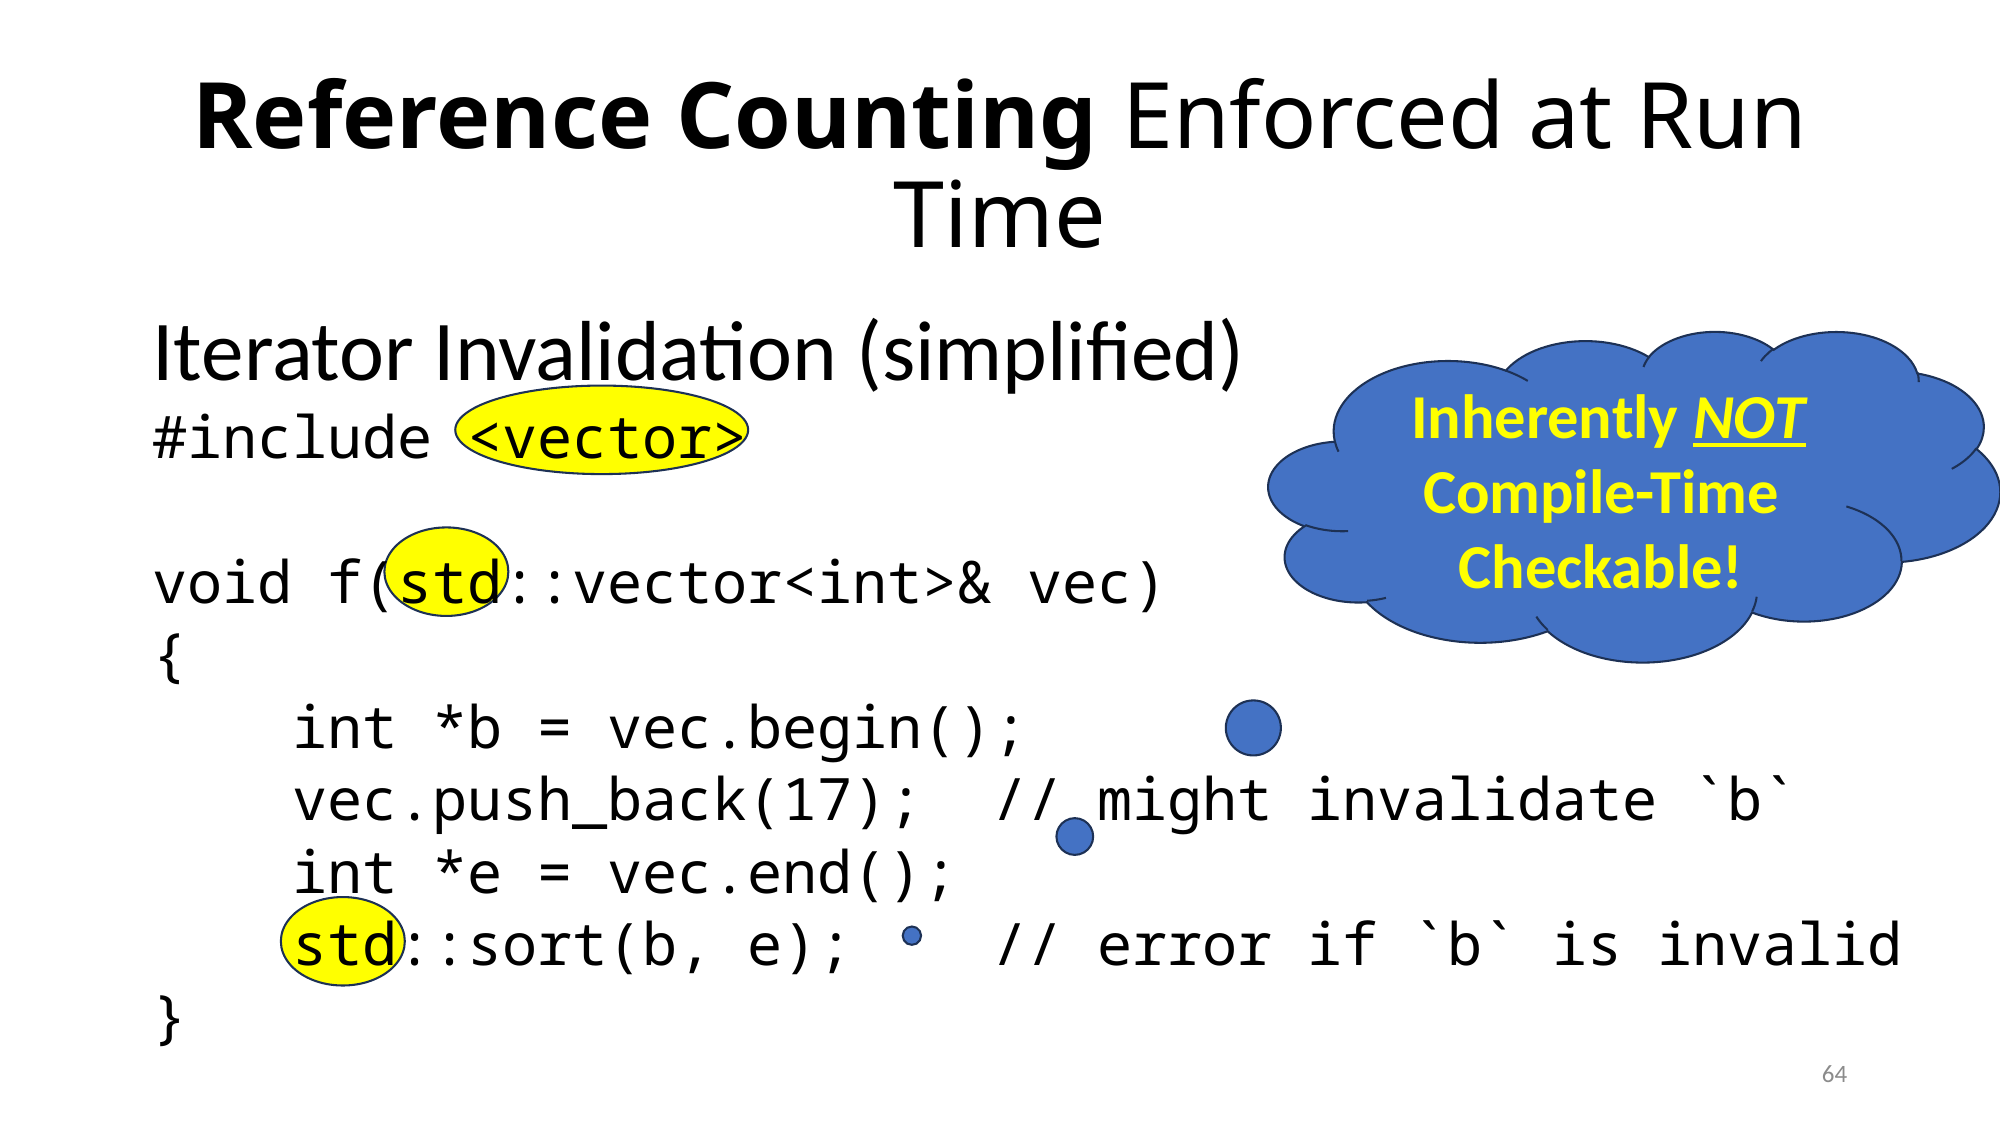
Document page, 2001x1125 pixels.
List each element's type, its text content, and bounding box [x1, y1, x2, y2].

list Iterator Invalidation (simplified) #include <vector> void f(std::vector<int>& vec) { int *b = vec.begin(); vec.push_back(17); // might invalidate `b` int *e = vec.end(); std::sort(b, e); // error if `b` is invalid } [137, 299, 1928, 1125]
slide_number 64 [1412, 1042, 1863, 1103]
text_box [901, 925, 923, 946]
text_box Inherently NOT Compile-Time Checkable! [1055, 817, 1095, 856]
text_box Inherently NOT Compile-Time Checkable! [1267, 330, 2000, 664]
text_box Inherently NOT Compile-Time Checkable! [1224, 699, 1282, 757]
title Reference Counting Enforced at Run Time [137, 59, 1863, 278]
